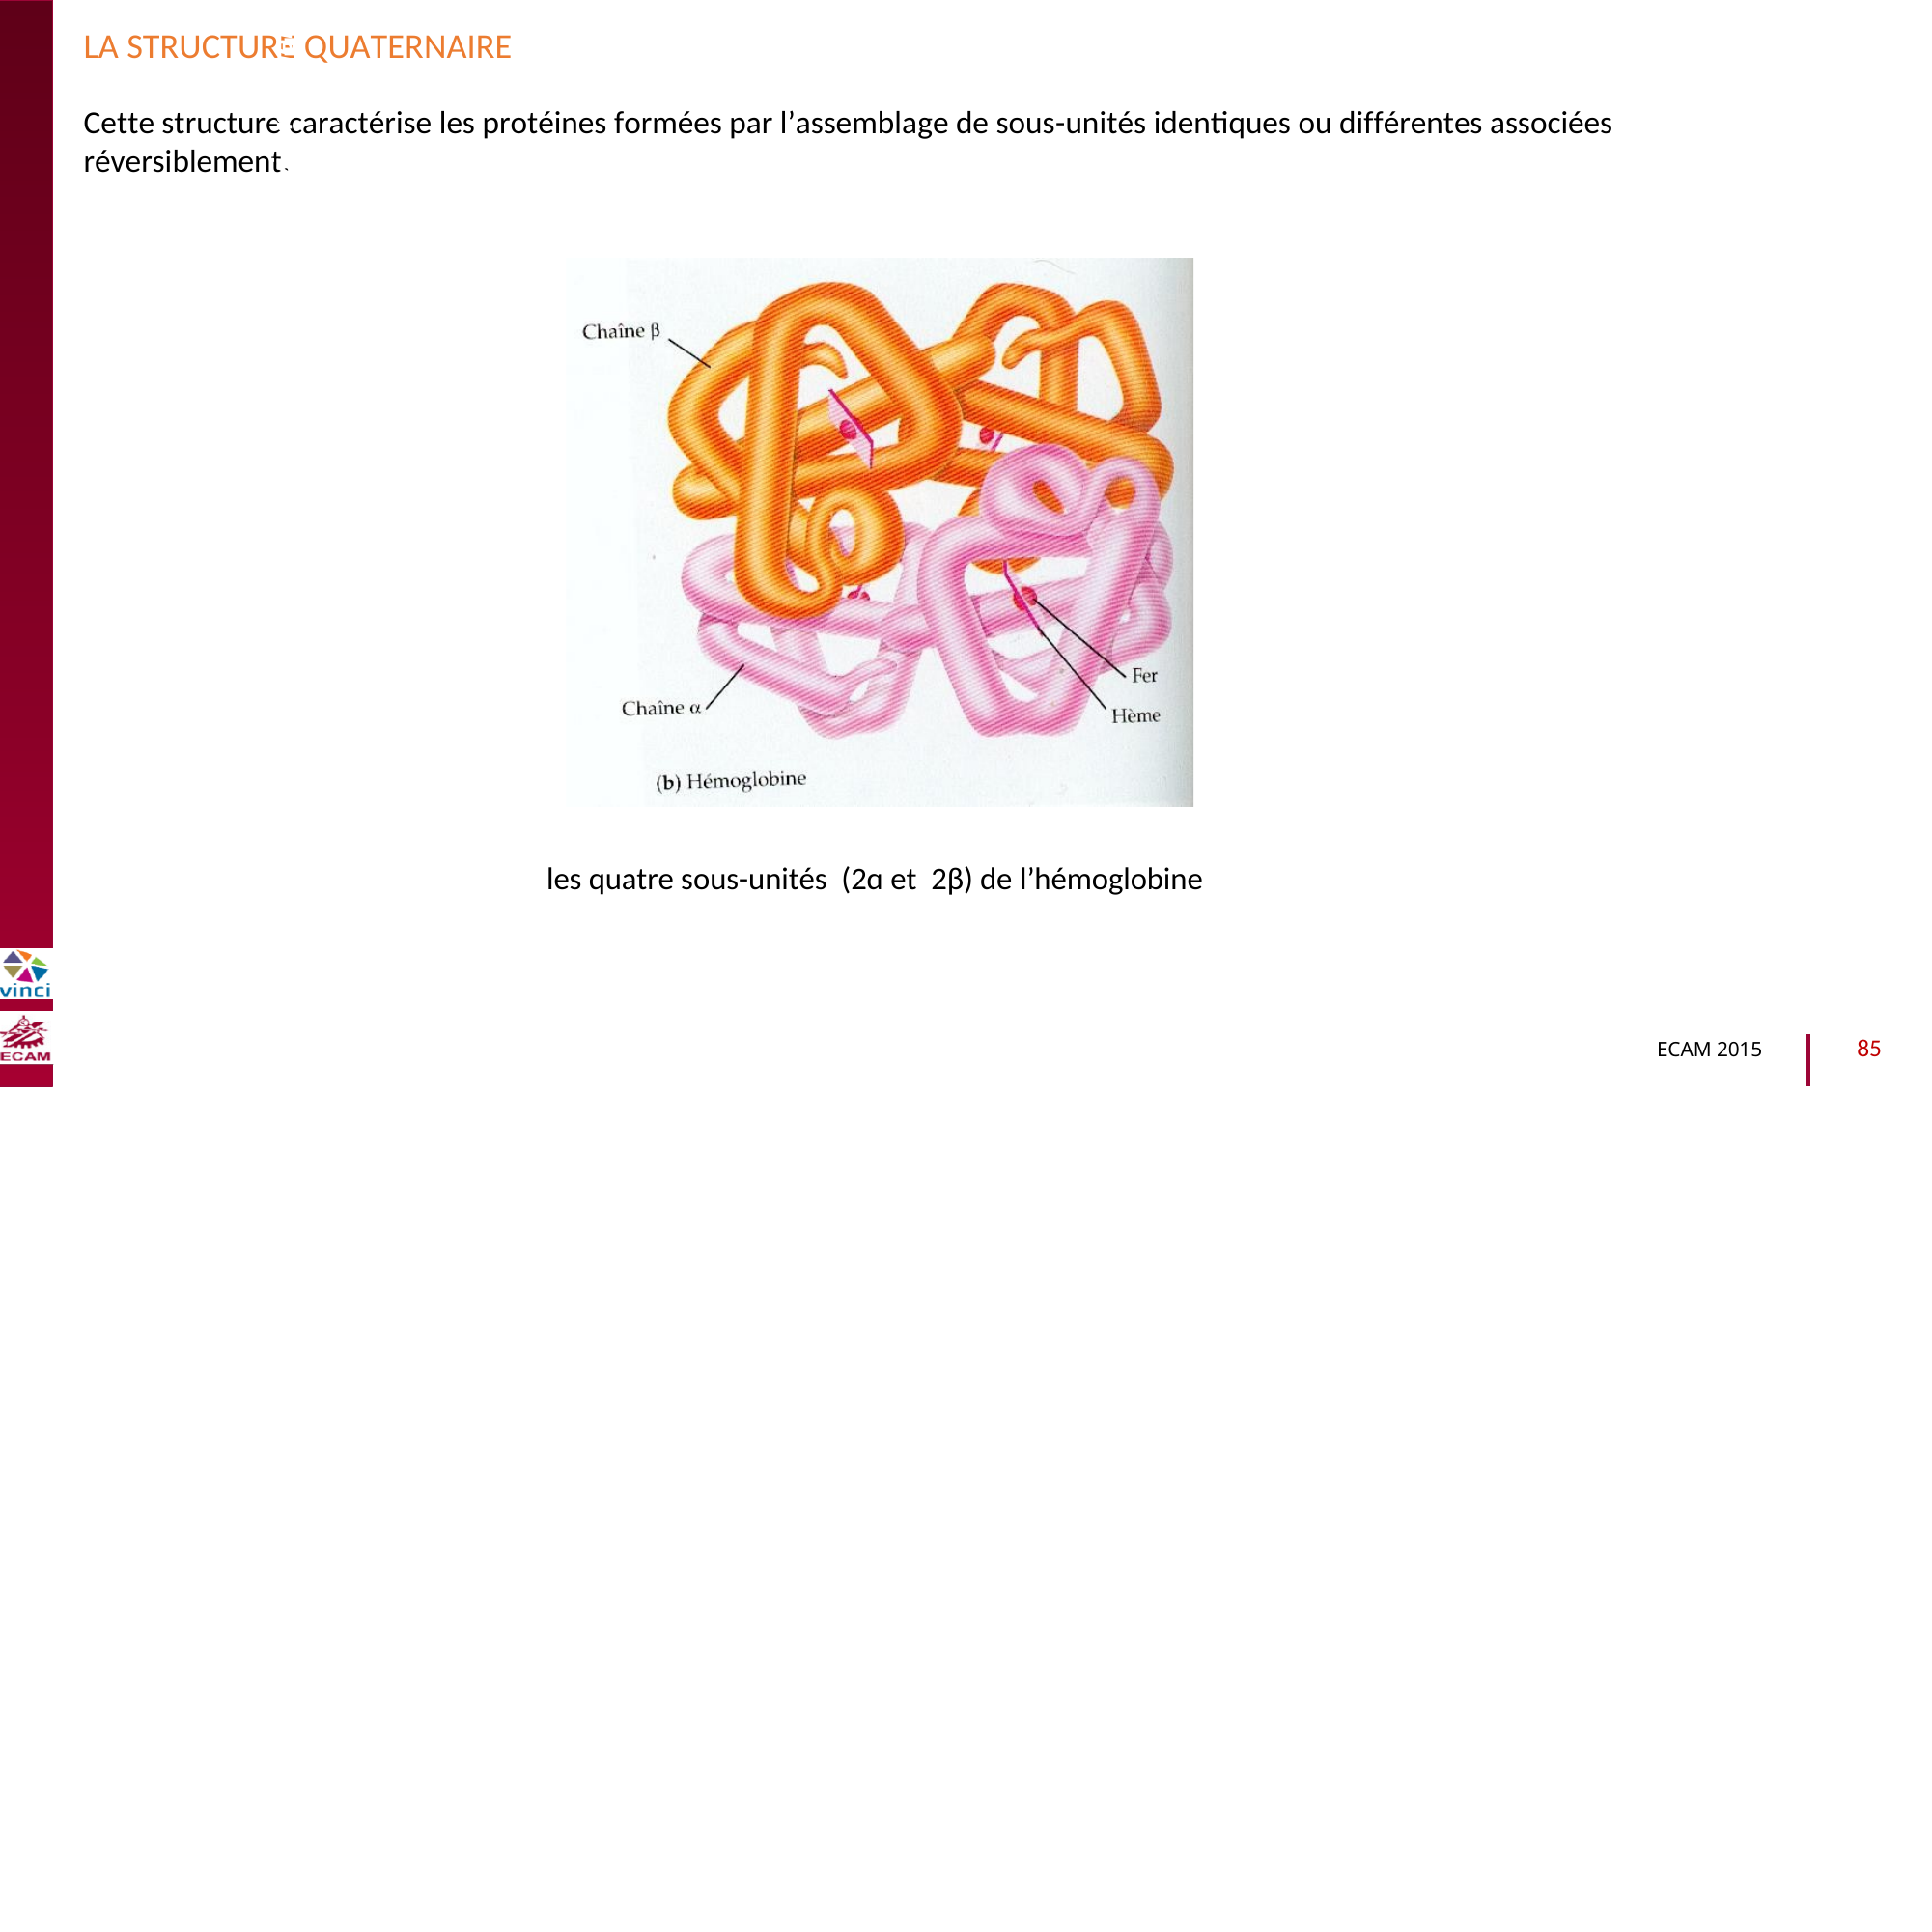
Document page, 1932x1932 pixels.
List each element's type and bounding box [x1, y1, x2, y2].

text_box [545, 863, 1310, 904]
text_box [0, 0, 55, 1086]
text_box [81, 12, 1824, 577]
text_box [566, 258, 1194, 807]
text_box [1855, 1034, 1892, 1067]
text_box [1654, 1037, 1765, 1062]
